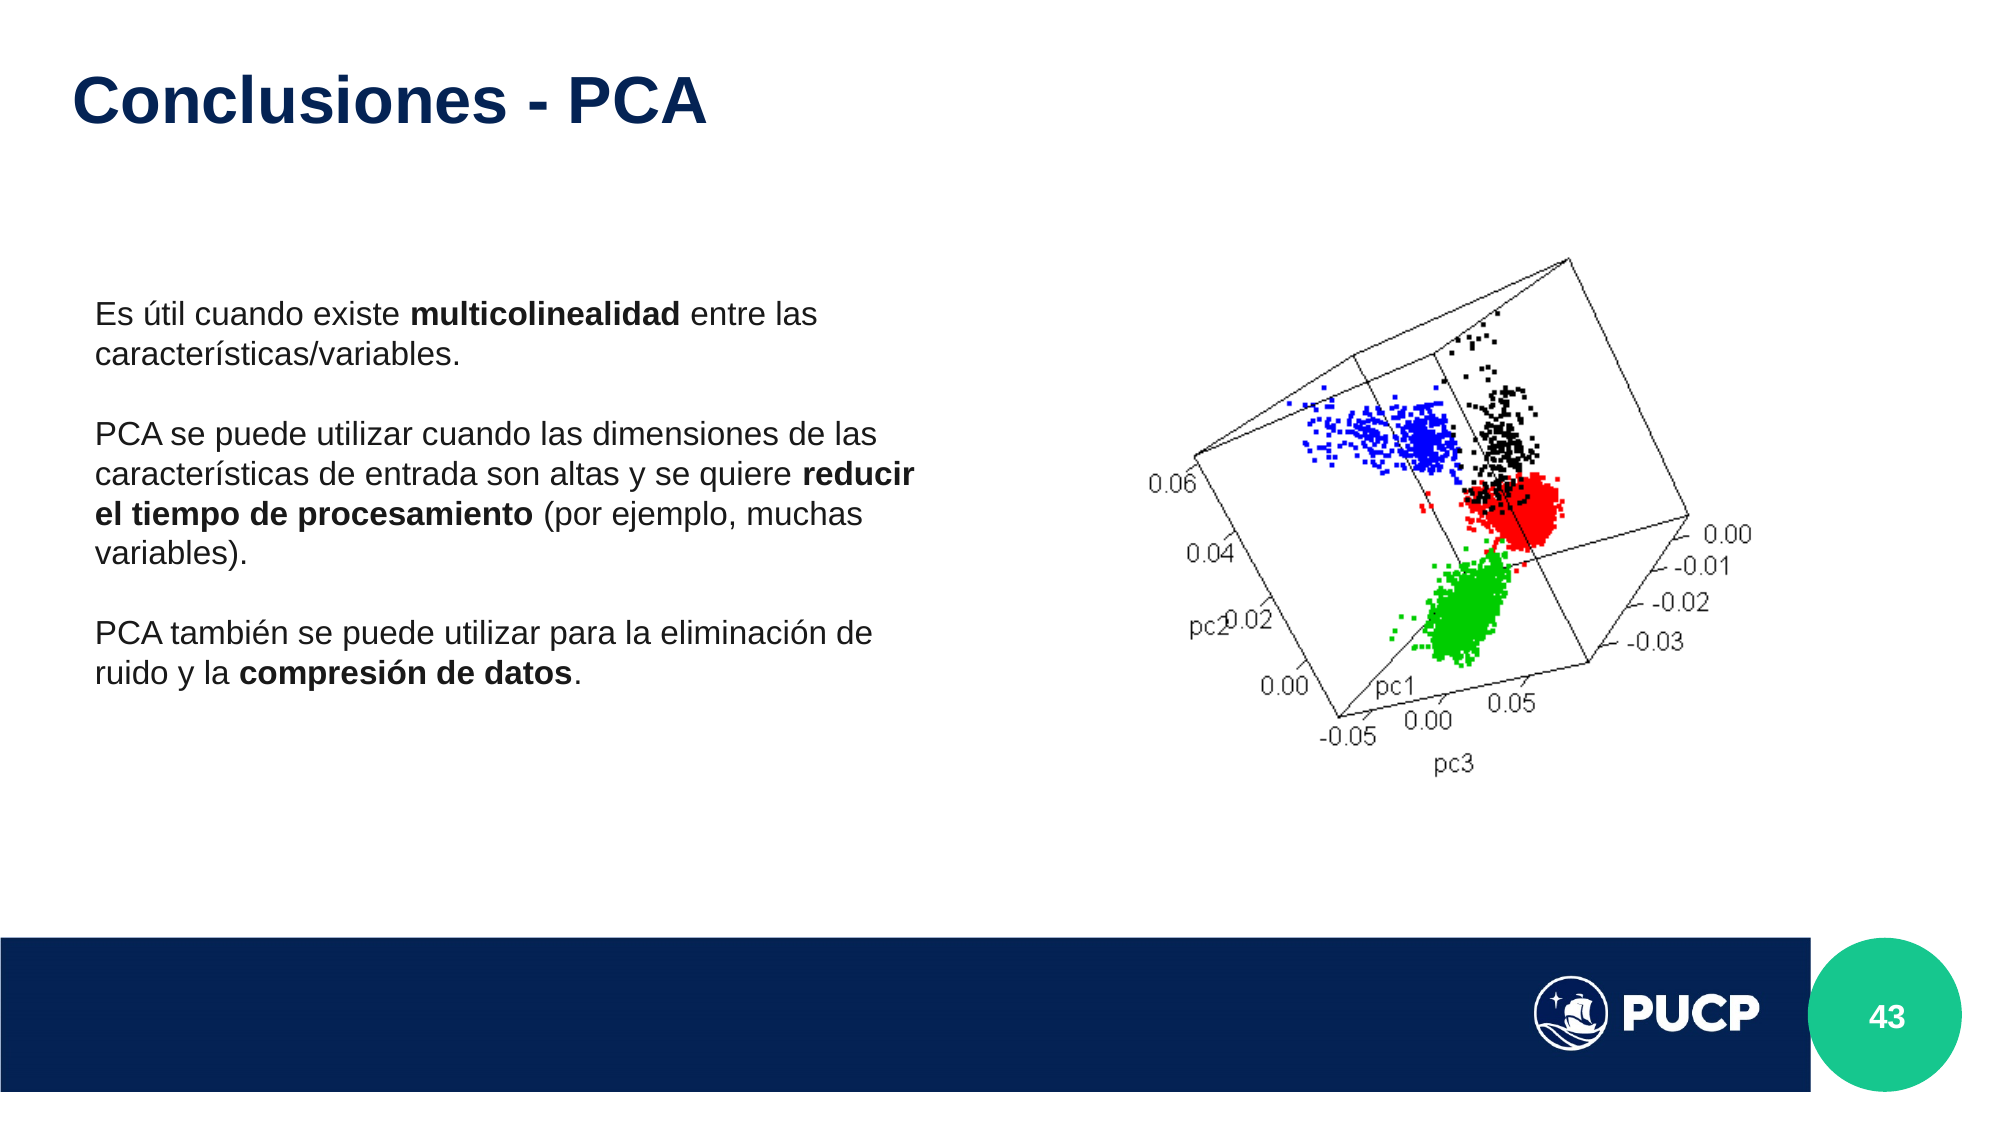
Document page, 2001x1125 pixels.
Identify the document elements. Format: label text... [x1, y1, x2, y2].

text_box Es útil cuando existe multicolinealidad entre las características/variables. PCA se puede utilizar cuando las dimensiones de las características de entrada son altas y se quiere reducir el tiempo de procesamiento (por ejemplo, muchas variables). PCA también se puede utilizar para la eliminación de ruido y la compresión de datos. [79, 284, 947, 699]
picture [1127, 152, 1781, 823]
text_box Conclusiones - PCA [57, 50, 1837, 153]
slide_number 43 [1836, 984, 1939, 1045]
picture [0, 937, 1811, 1092]
